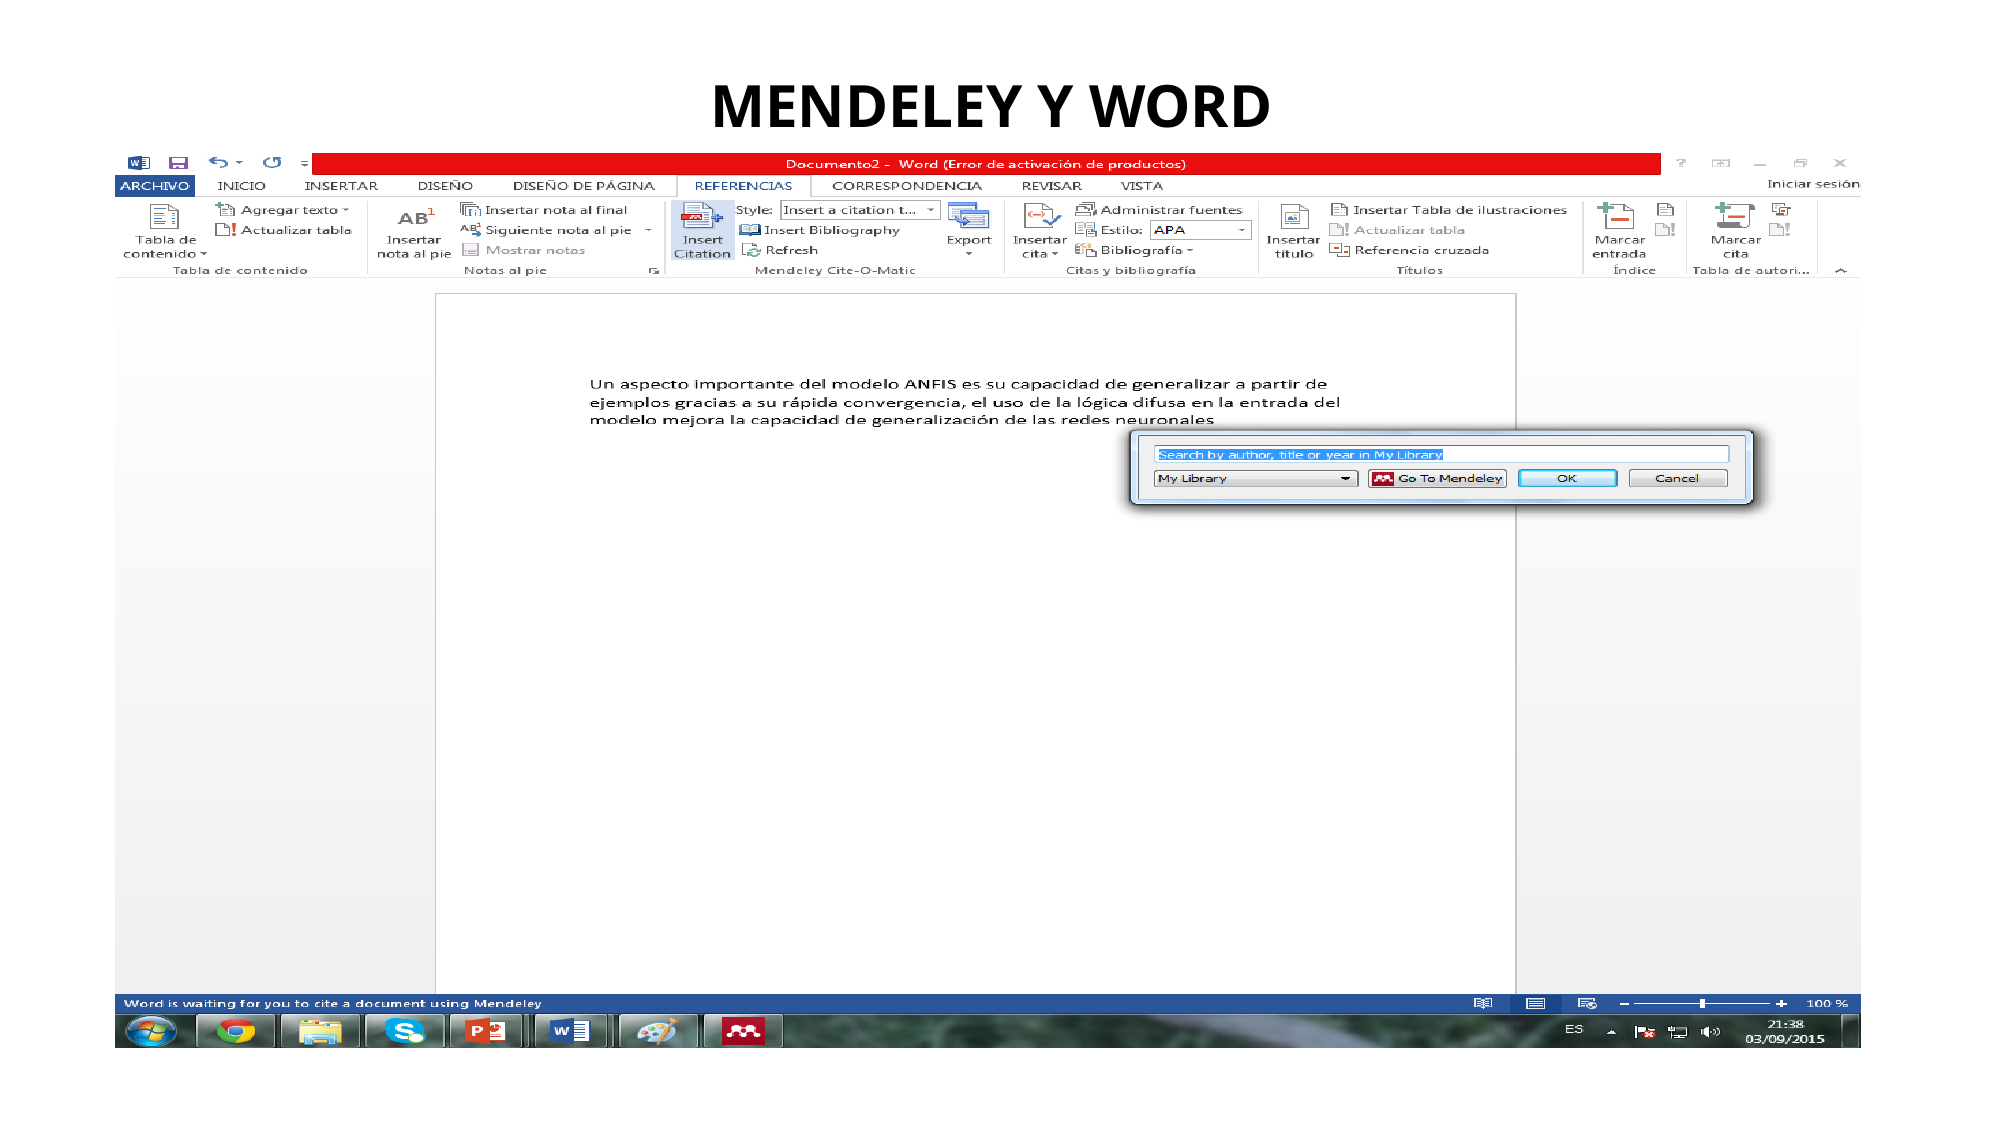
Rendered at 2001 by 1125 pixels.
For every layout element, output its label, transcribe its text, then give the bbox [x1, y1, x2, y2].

picture [115, 153, 1861, 1048]
title MENDELEY Y WORD [129, 0, 1855, 153]
